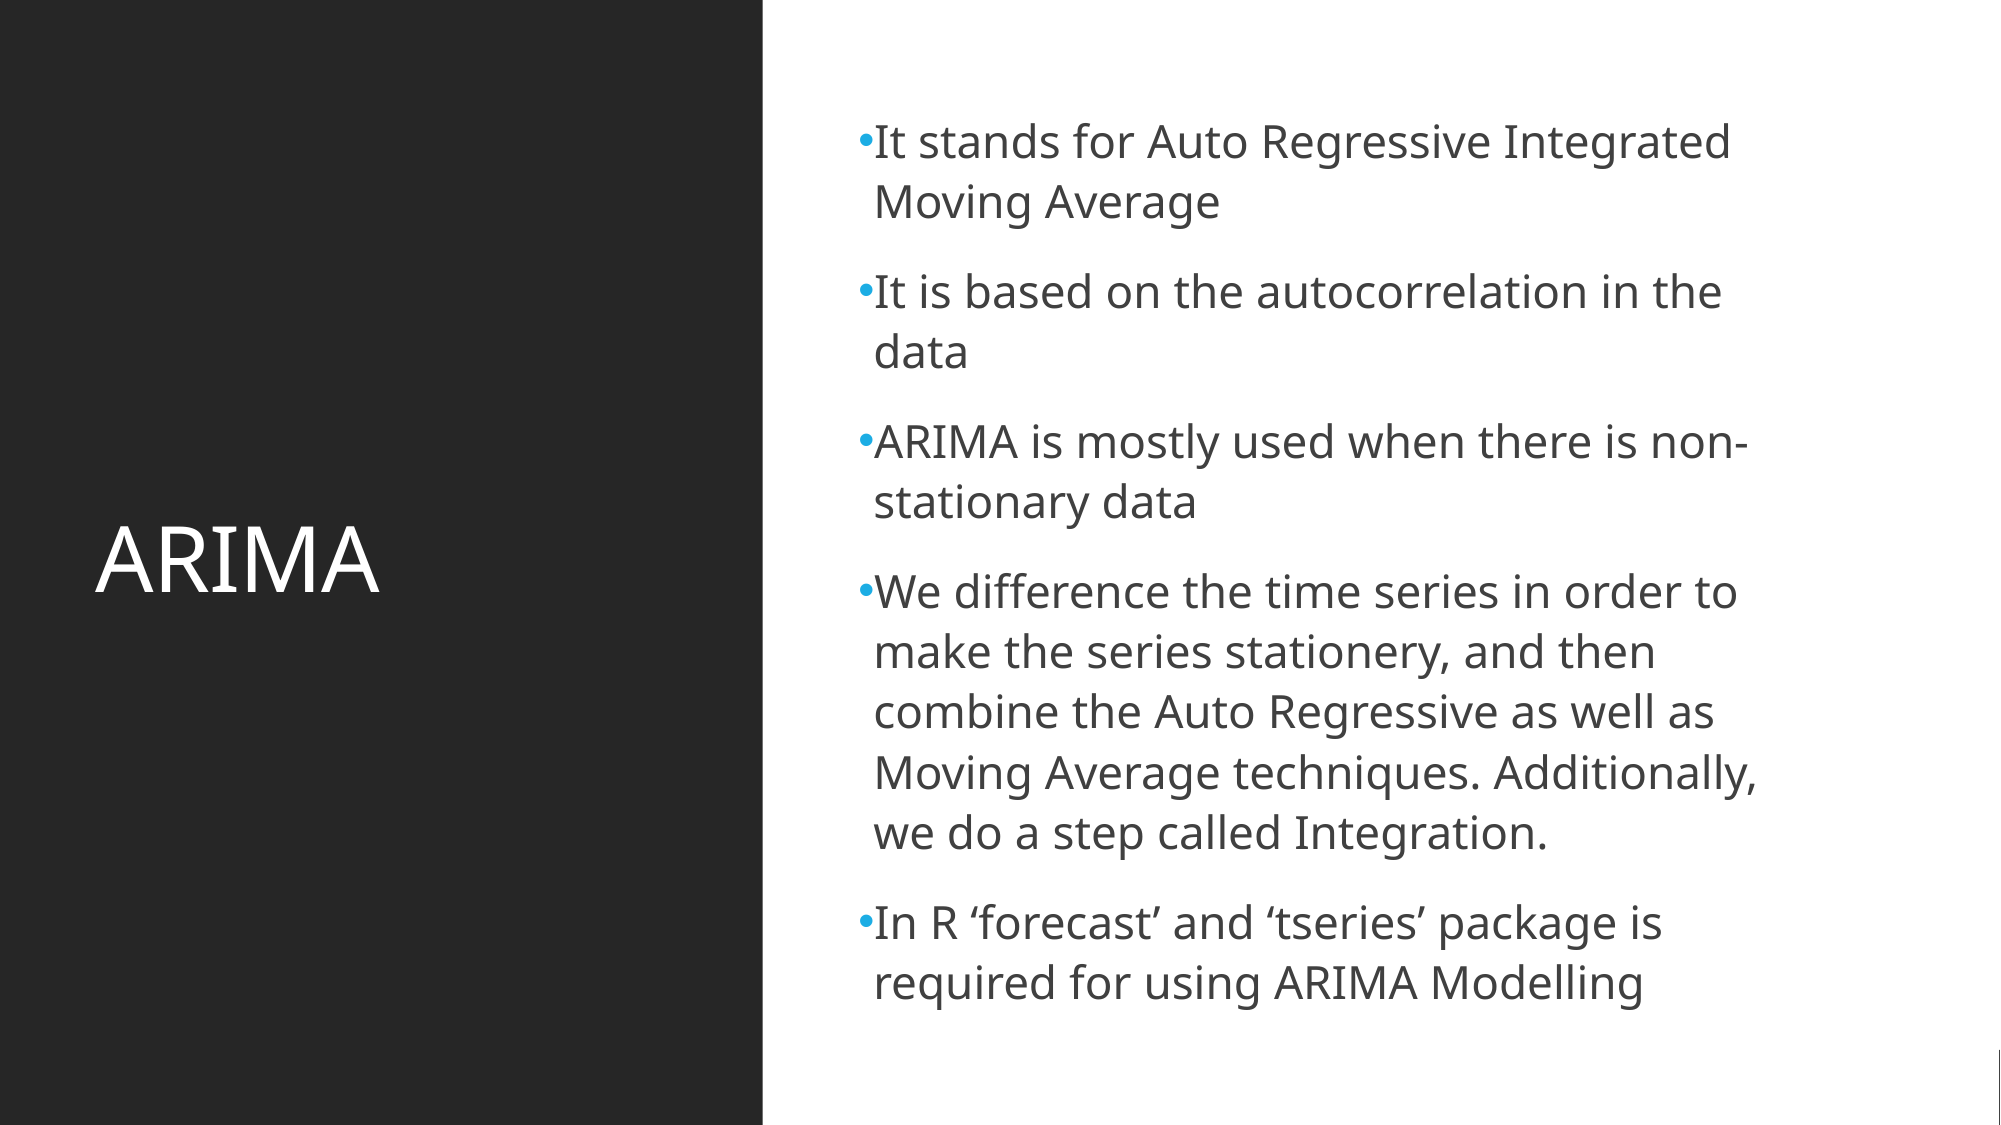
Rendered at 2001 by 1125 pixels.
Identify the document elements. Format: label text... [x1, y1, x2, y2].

title ARIMA [80, 99, 679, 1026]
list It stands for Auto Regressive Integrated Moving Average It is based on the autocorrelation in the data ARIMA is mostly used when there is non-stationary data We difference the time series in order to make the series stationery, and then combine the Auto Regressive as well as Moving Average techniques. Additionally, we do a step called Integration. In R ‘forecast’ and ‘tseries’ package is required for using ARIMA Modelling [858, 99, 1830, 1026]
text_box [764, 0, 2000, 1125]
text_box [0, 0, 764, 1125]
